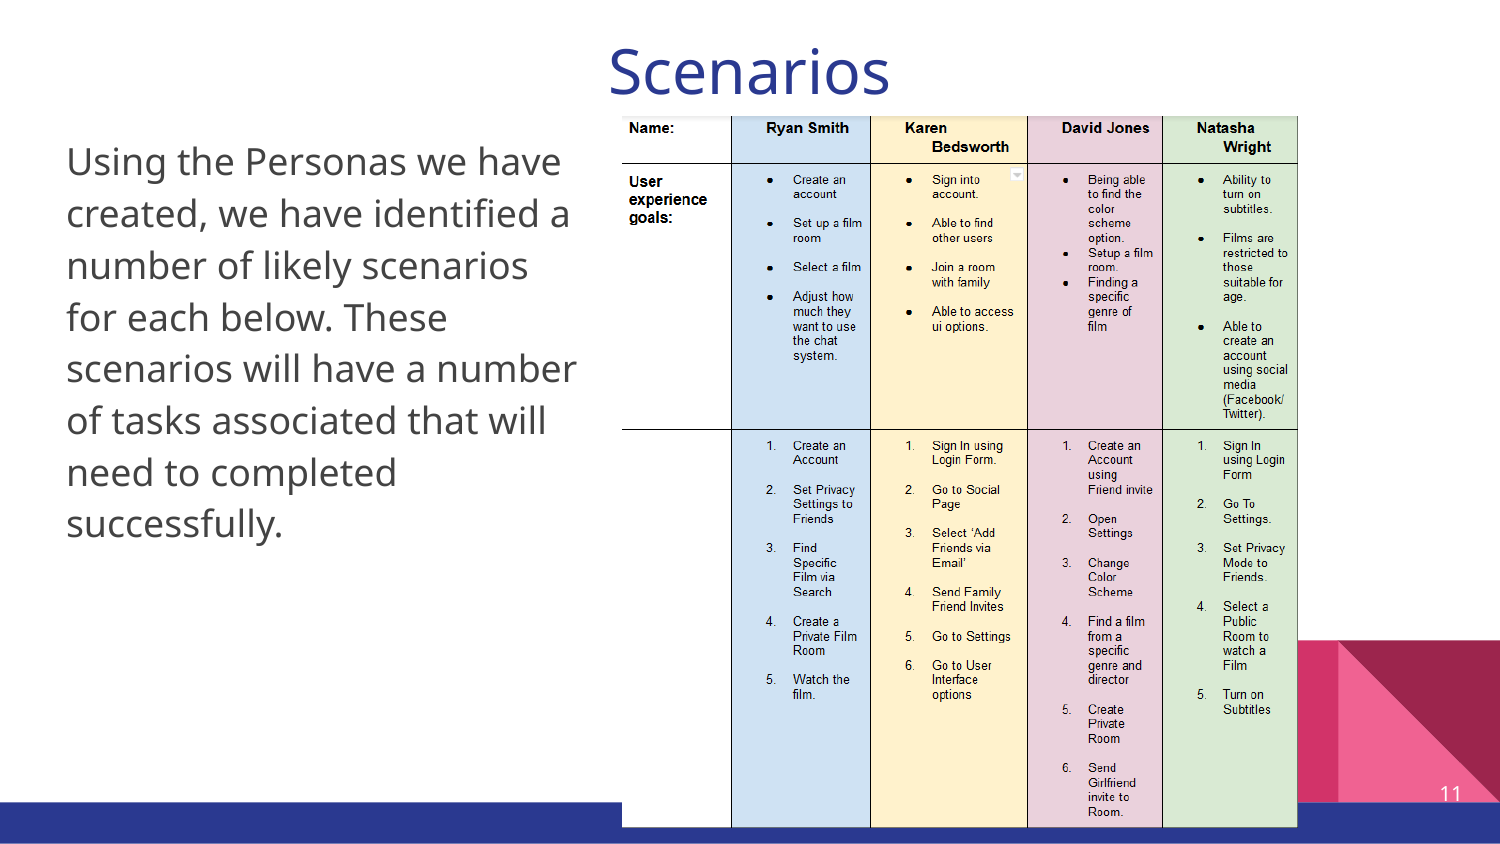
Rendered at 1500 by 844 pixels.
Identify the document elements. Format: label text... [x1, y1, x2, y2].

list Using the Personas we have created, we have identified a number of likely scenarios for each below. These scenarios will have a number of tasks associated that will need to completed successfully. [51, 116, 597, 703]
slide_number ‹#› [1387, 762, 1478, 828]
picture [622, 116, 1299, 828]
title Scenarios [51, 16, 1449, 117]
